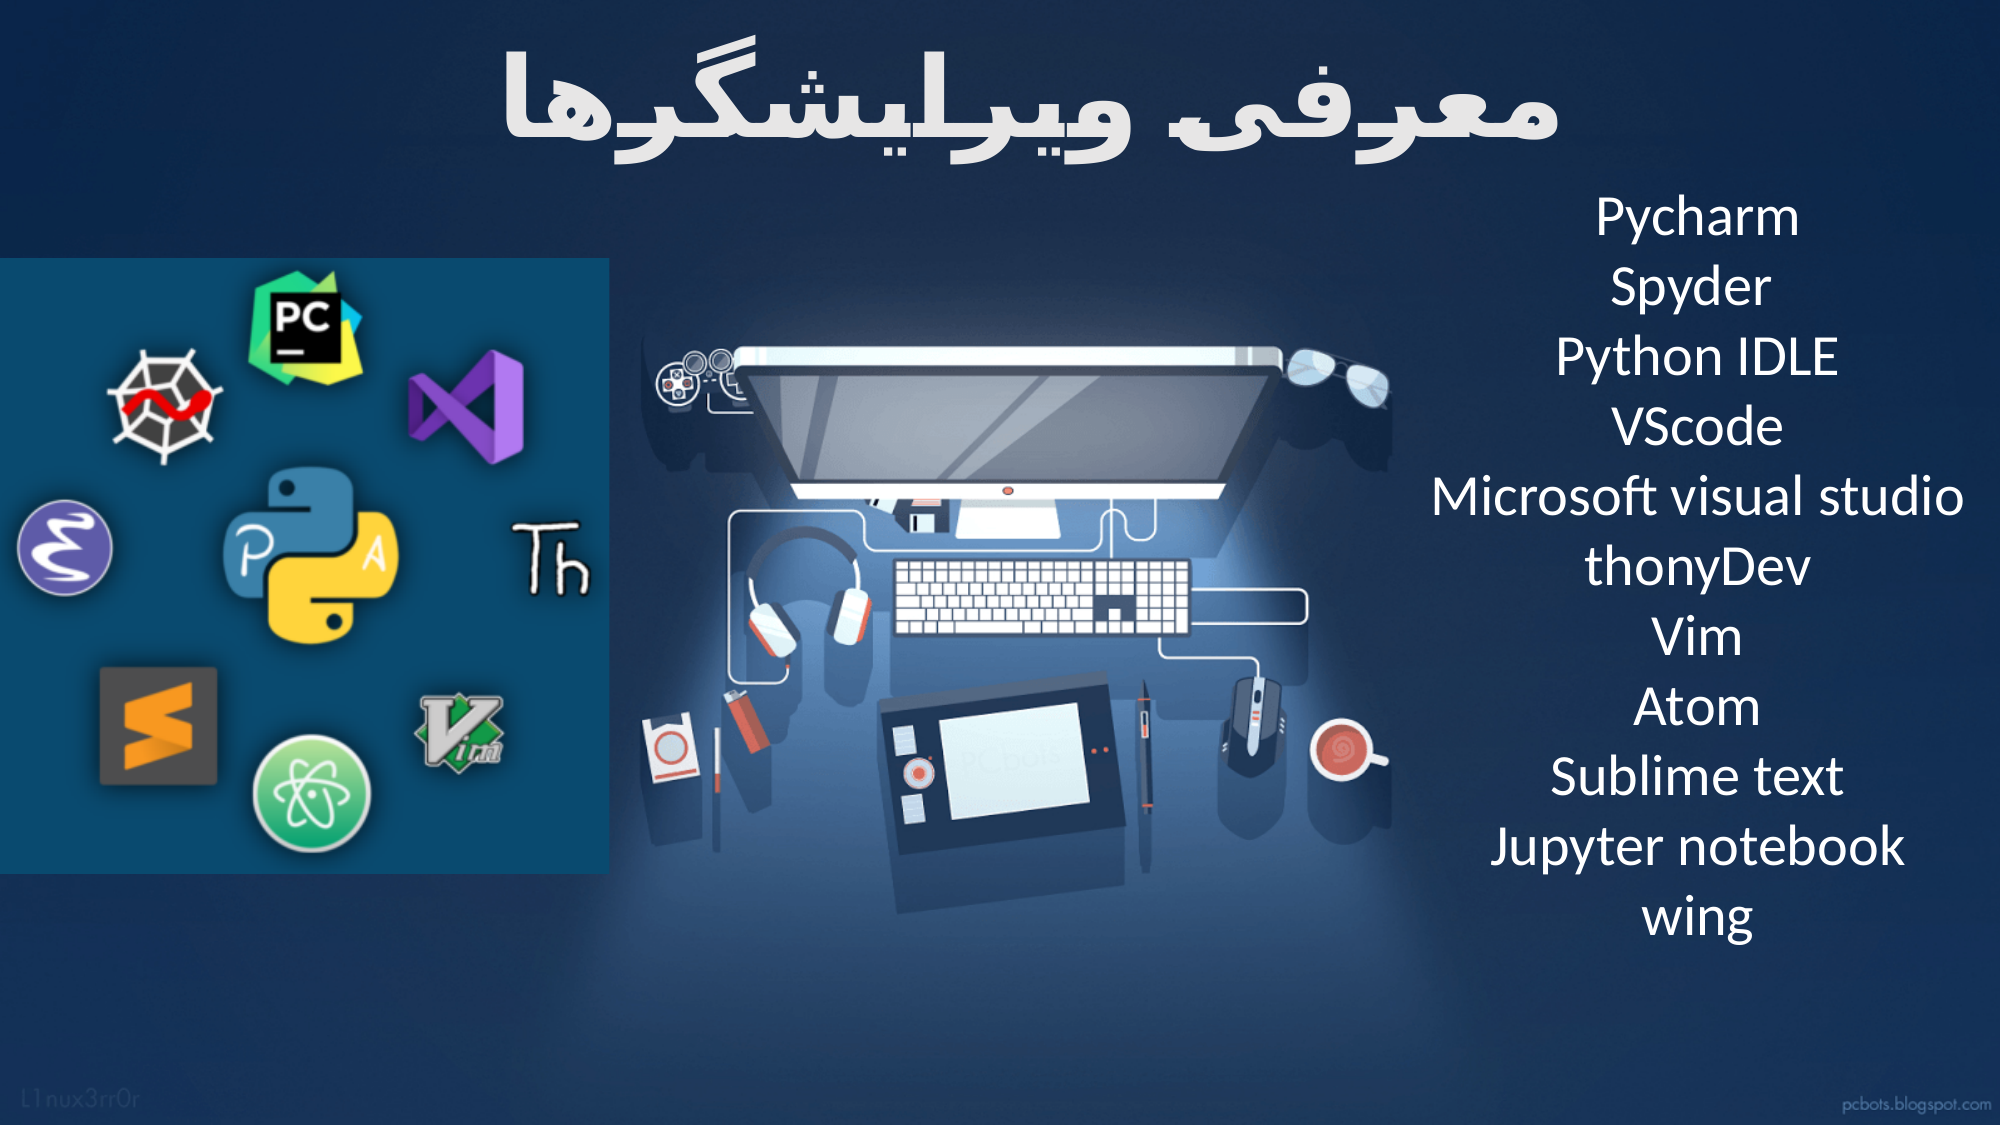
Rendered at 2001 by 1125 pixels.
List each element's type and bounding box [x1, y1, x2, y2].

list [0, 0, 2000, 1125]
picture [0, 258, 610, 874]
